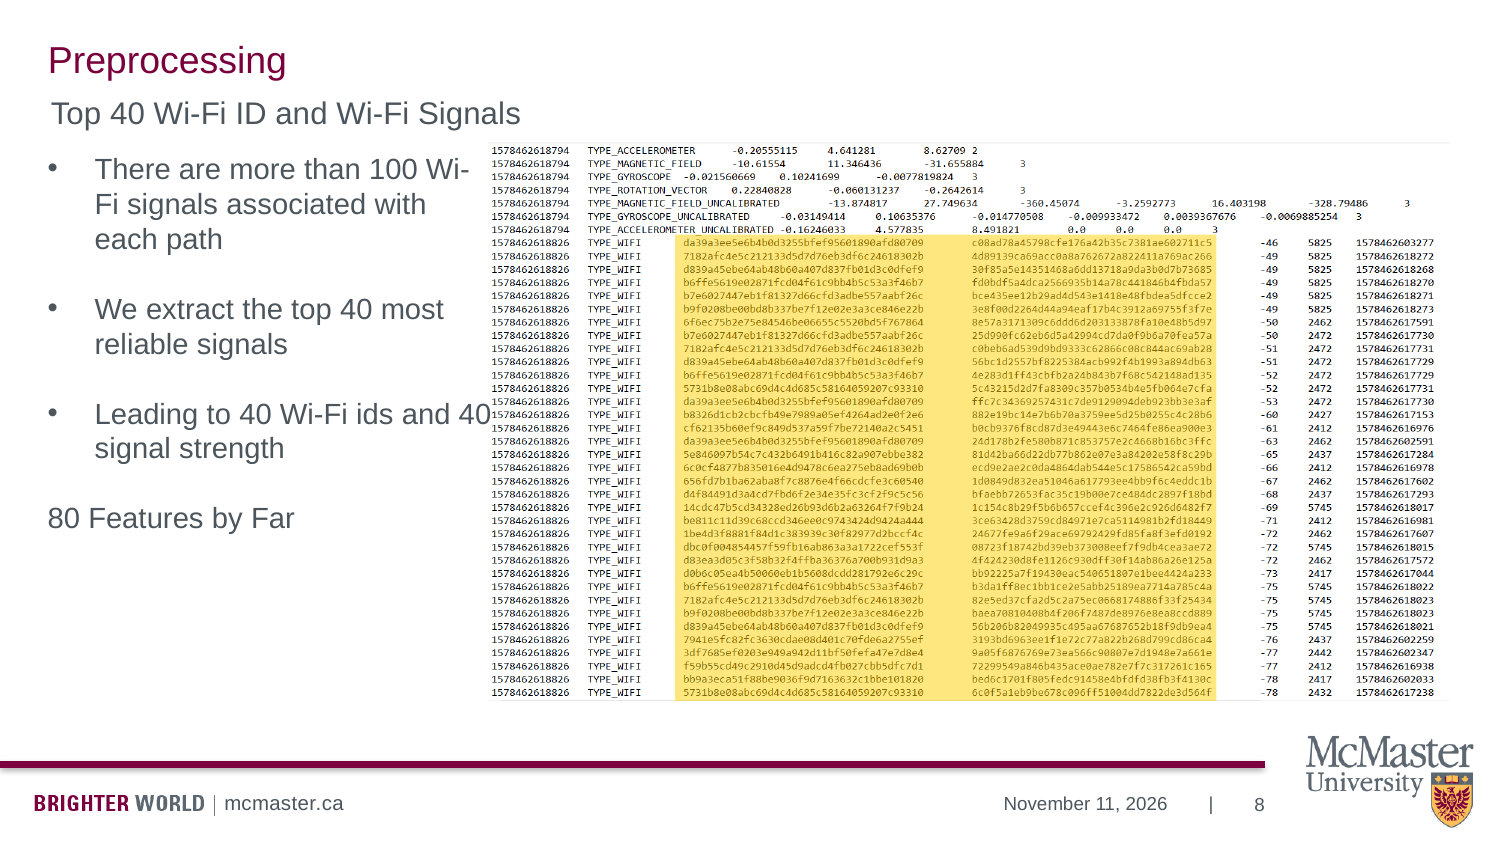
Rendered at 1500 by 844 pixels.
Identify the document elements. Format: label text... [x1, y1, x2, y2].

slide_number 8 [1186, 780, 1265, 826]
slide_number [861, 780, 1183, 826]
title Preprocessing [32, 0, 1474, 81]
picture [32, 793, 220, 816]
list Top 40 Wi-Fi ID and Wi-Fi Signals [33, 81, 1474, 174]
picture [1306, 735, 1474, 828]
text_box There are more than 100 Wi-Fi signals associated with each path We extract the top 40 most reliable signals Leading to 40 Wi-Fi ids and 40 signal strength 80 Features by Far [33, 142, 486, 543]
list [487, 142, 1450, 702]
